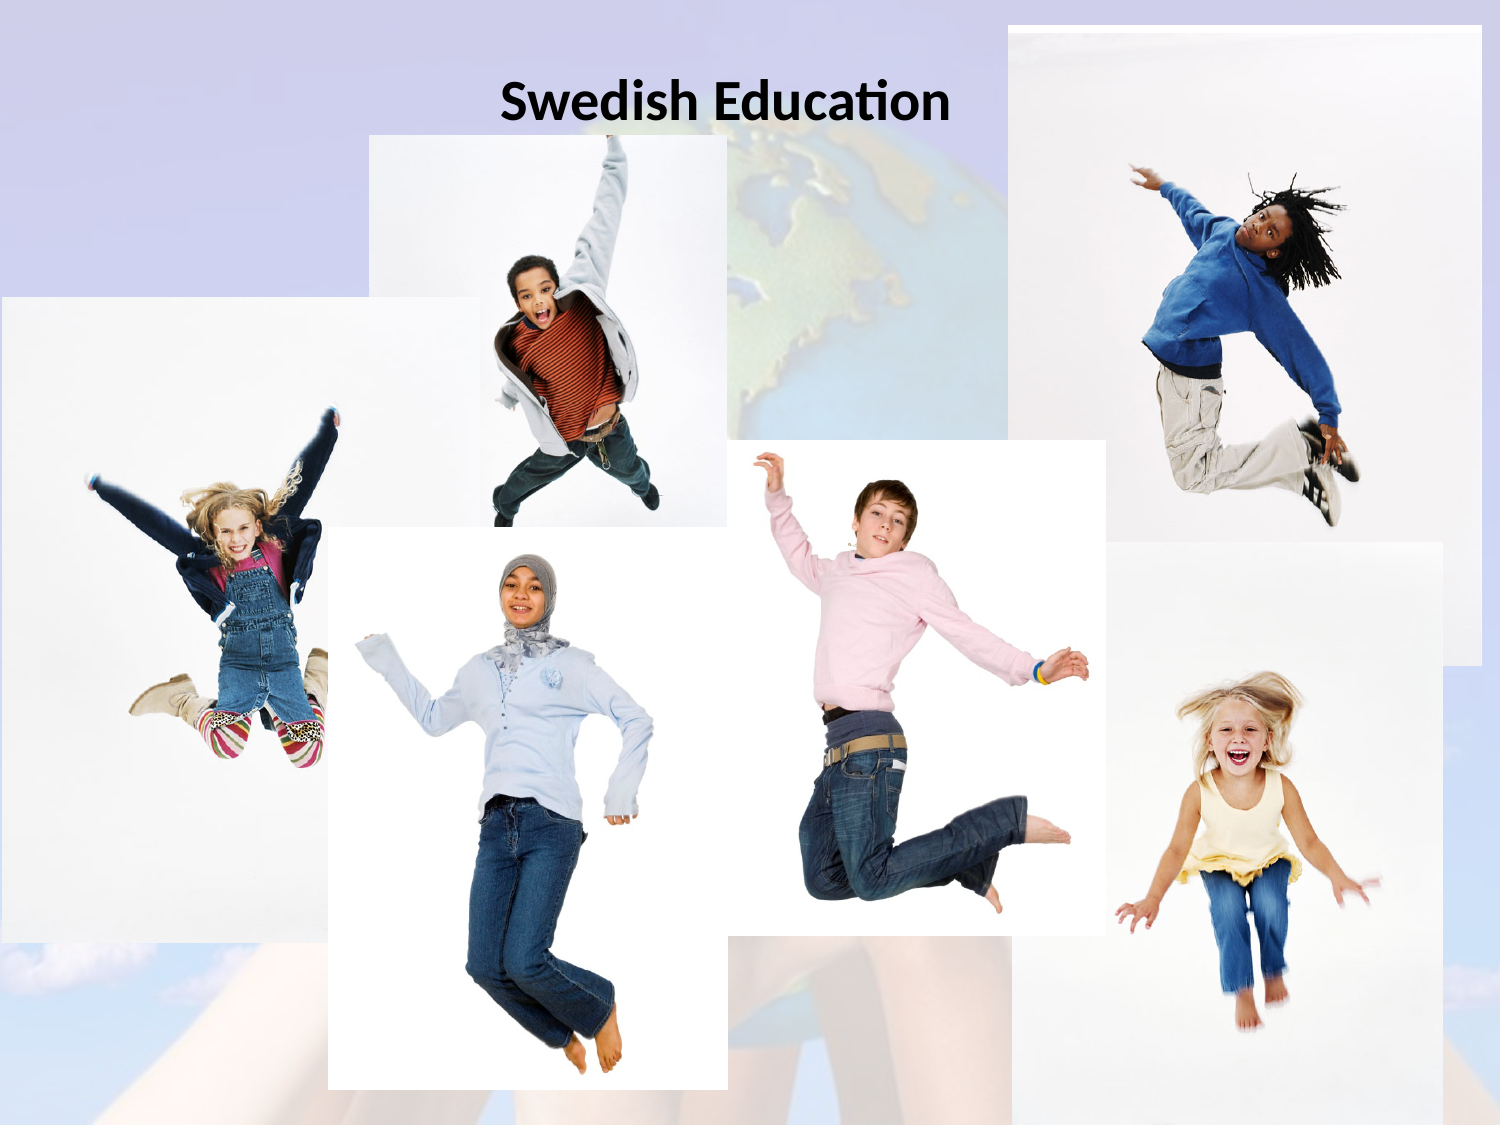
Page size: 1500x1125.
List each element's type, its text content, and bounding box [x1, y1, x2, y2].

picture [1, 25, 1482, 1125]
text_box Swedish Education [112, 54, 1003, 320]
